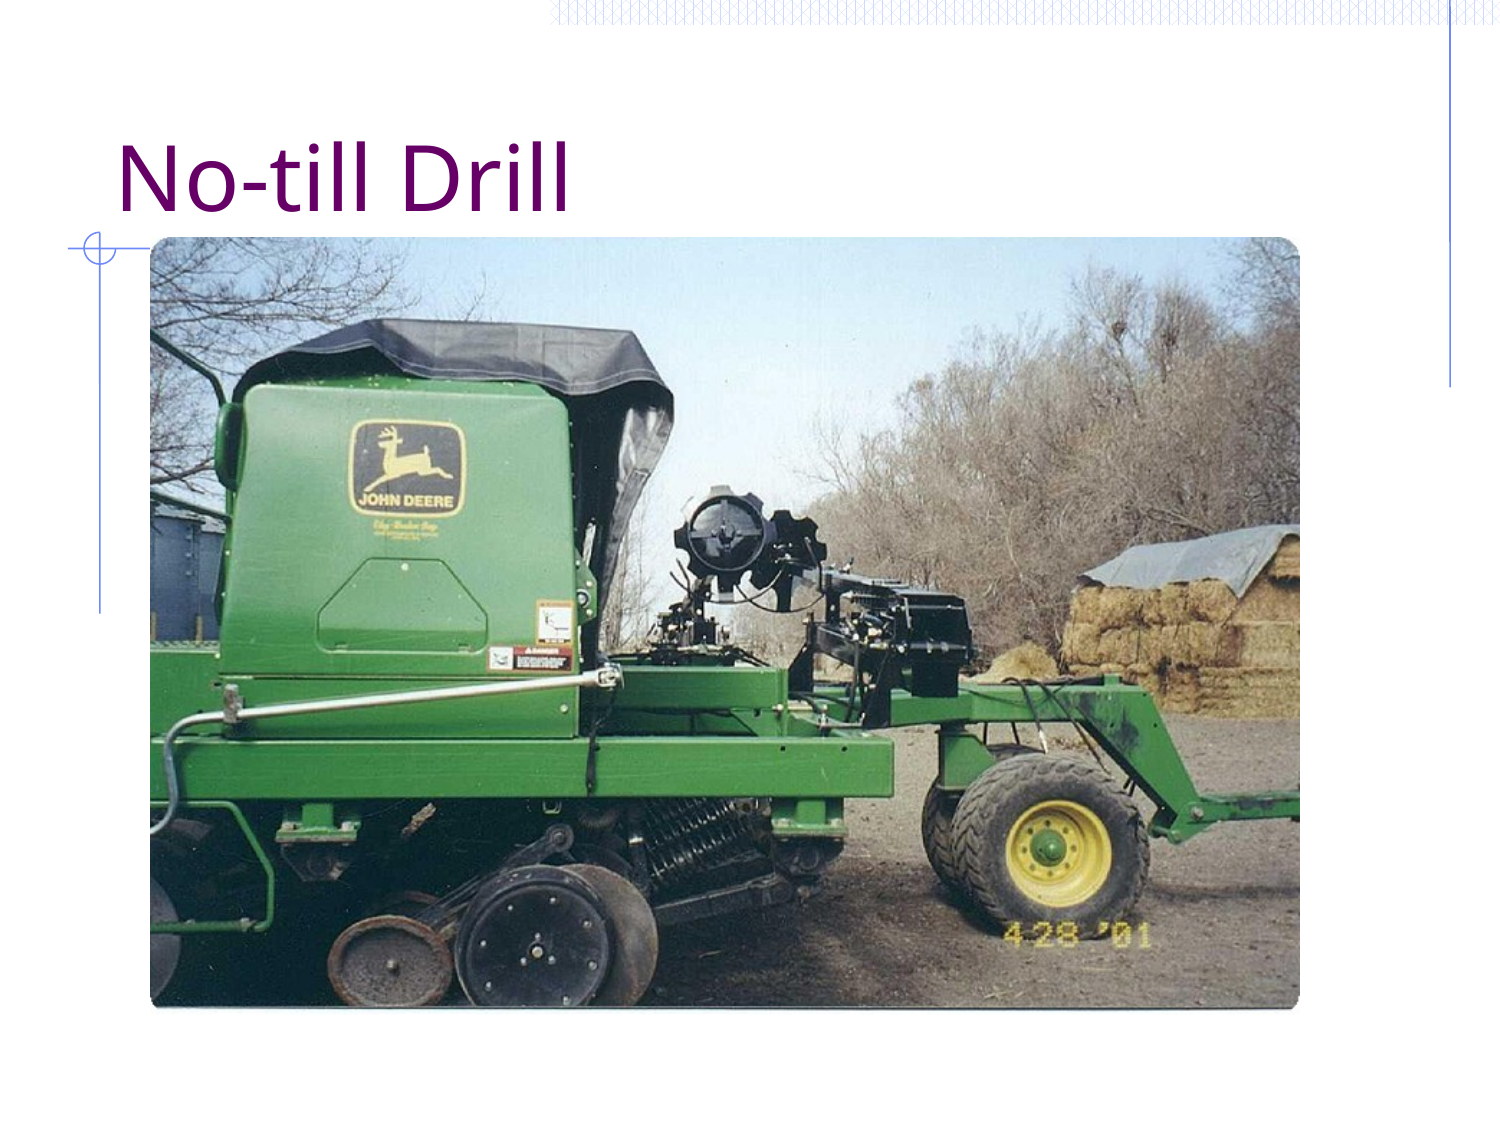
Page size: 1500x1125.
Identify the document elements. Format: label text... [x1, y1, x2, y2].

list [149, 237, 1301, 1016]
title No-till Drill [99, 50, 1375, 238]
